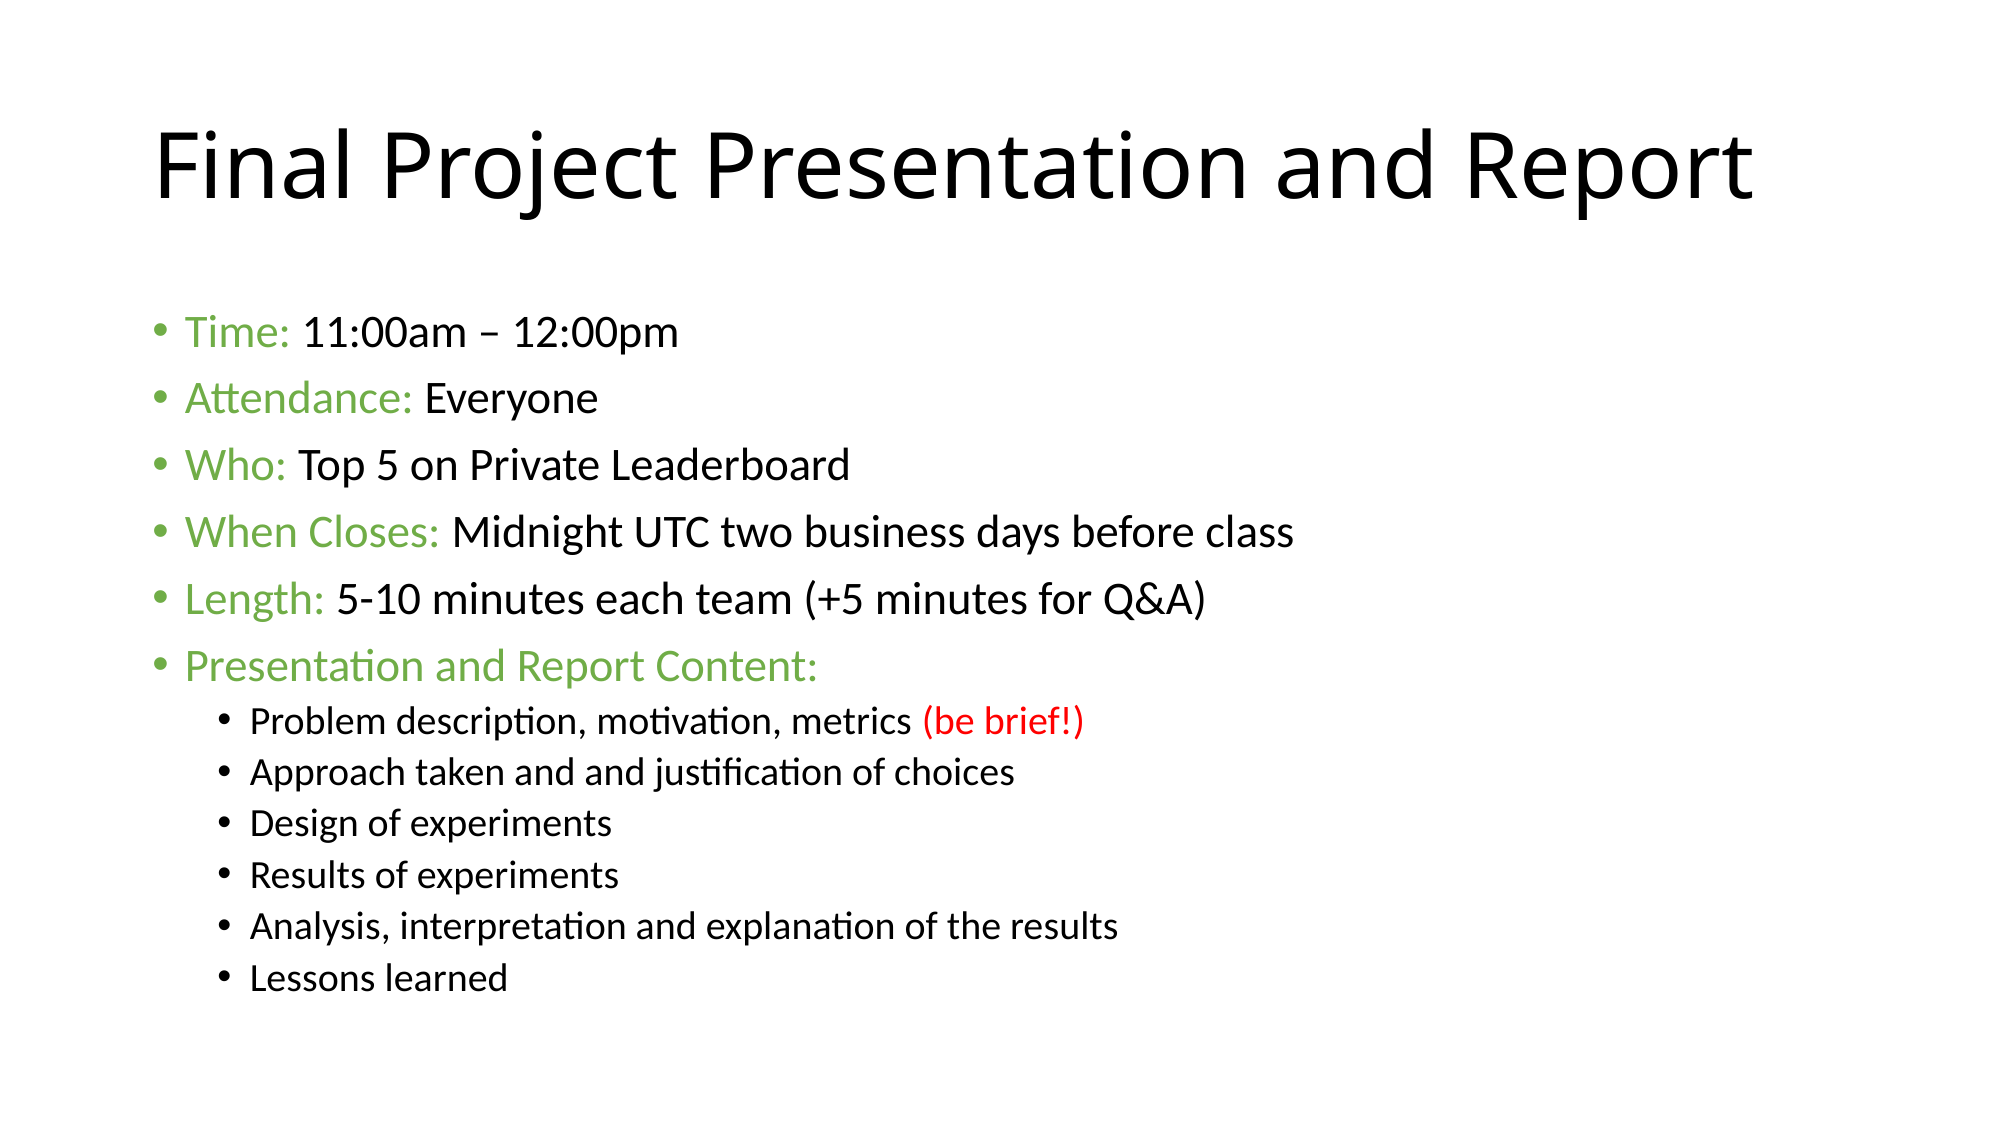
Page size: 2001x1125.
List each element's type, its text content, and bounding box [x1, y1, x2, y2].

title Final Project Presentation and Report [137, 59, 1863, 278]
list Time: 11:00am – 12:00pm Attendance: Everyone Who: Top 5 on Private Leaderboard When Closes: Midnight UTC two business days before class Length: 5-10 minutes each team (+5 minutes for Q&A) Presentation and Report Content: Problem description, motivation, metrics (be brief!) Approach taken and and justification of choices Design of experiments Results of experiments Analysis, interpretation and explanation of the results Lessons learned [137, 299, 1863, 1014]
